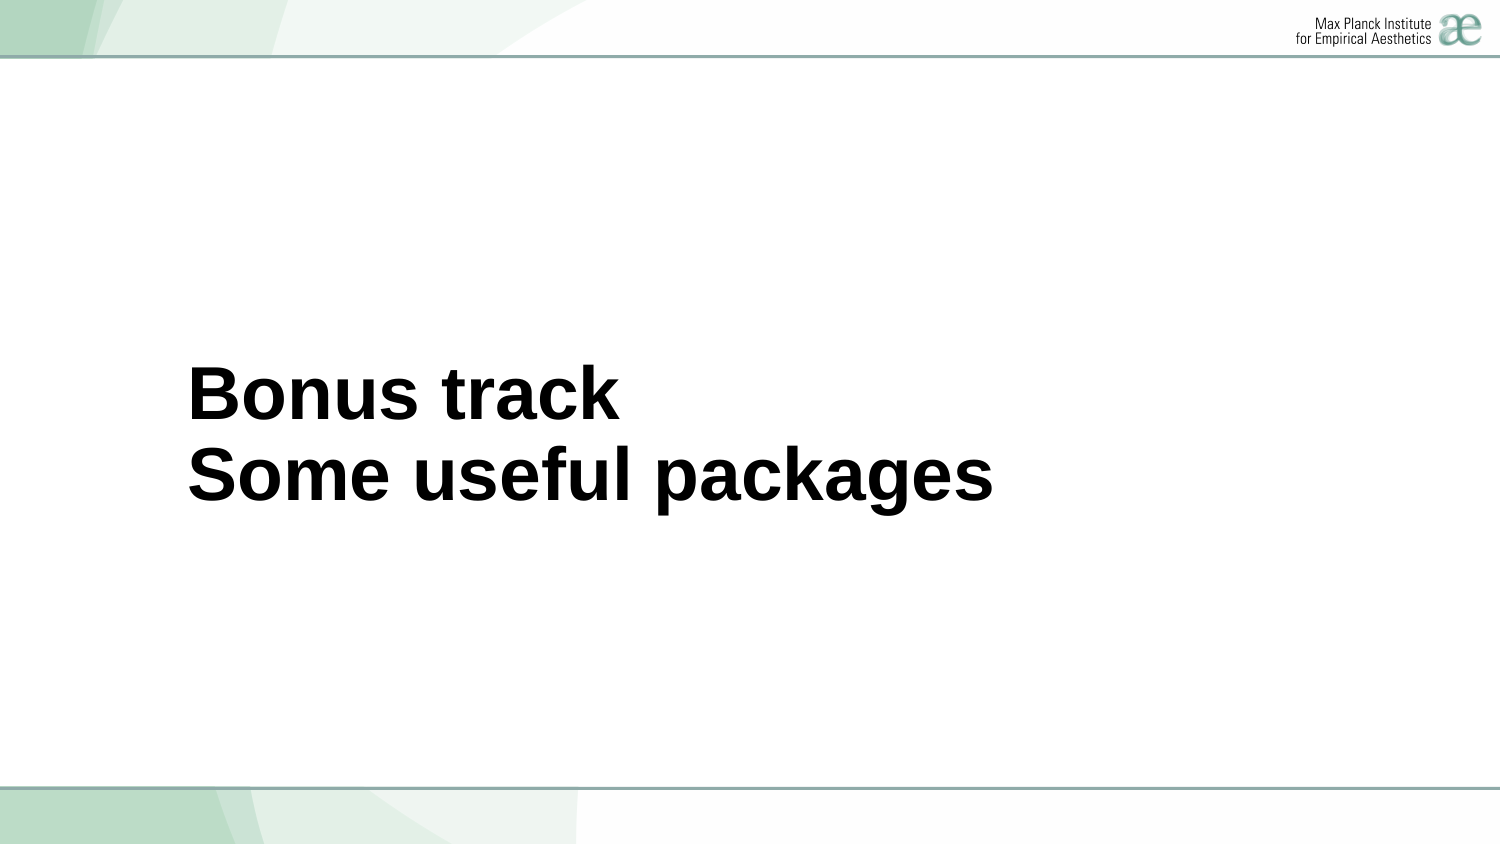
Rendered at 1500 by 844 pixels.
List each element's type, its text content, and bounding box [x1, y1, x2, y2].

picture [0, 790, 1500, 844]
picture [0, 0, 1500, 55]
title Bonus track Some useful packages [187, 223, 1313, 518]
